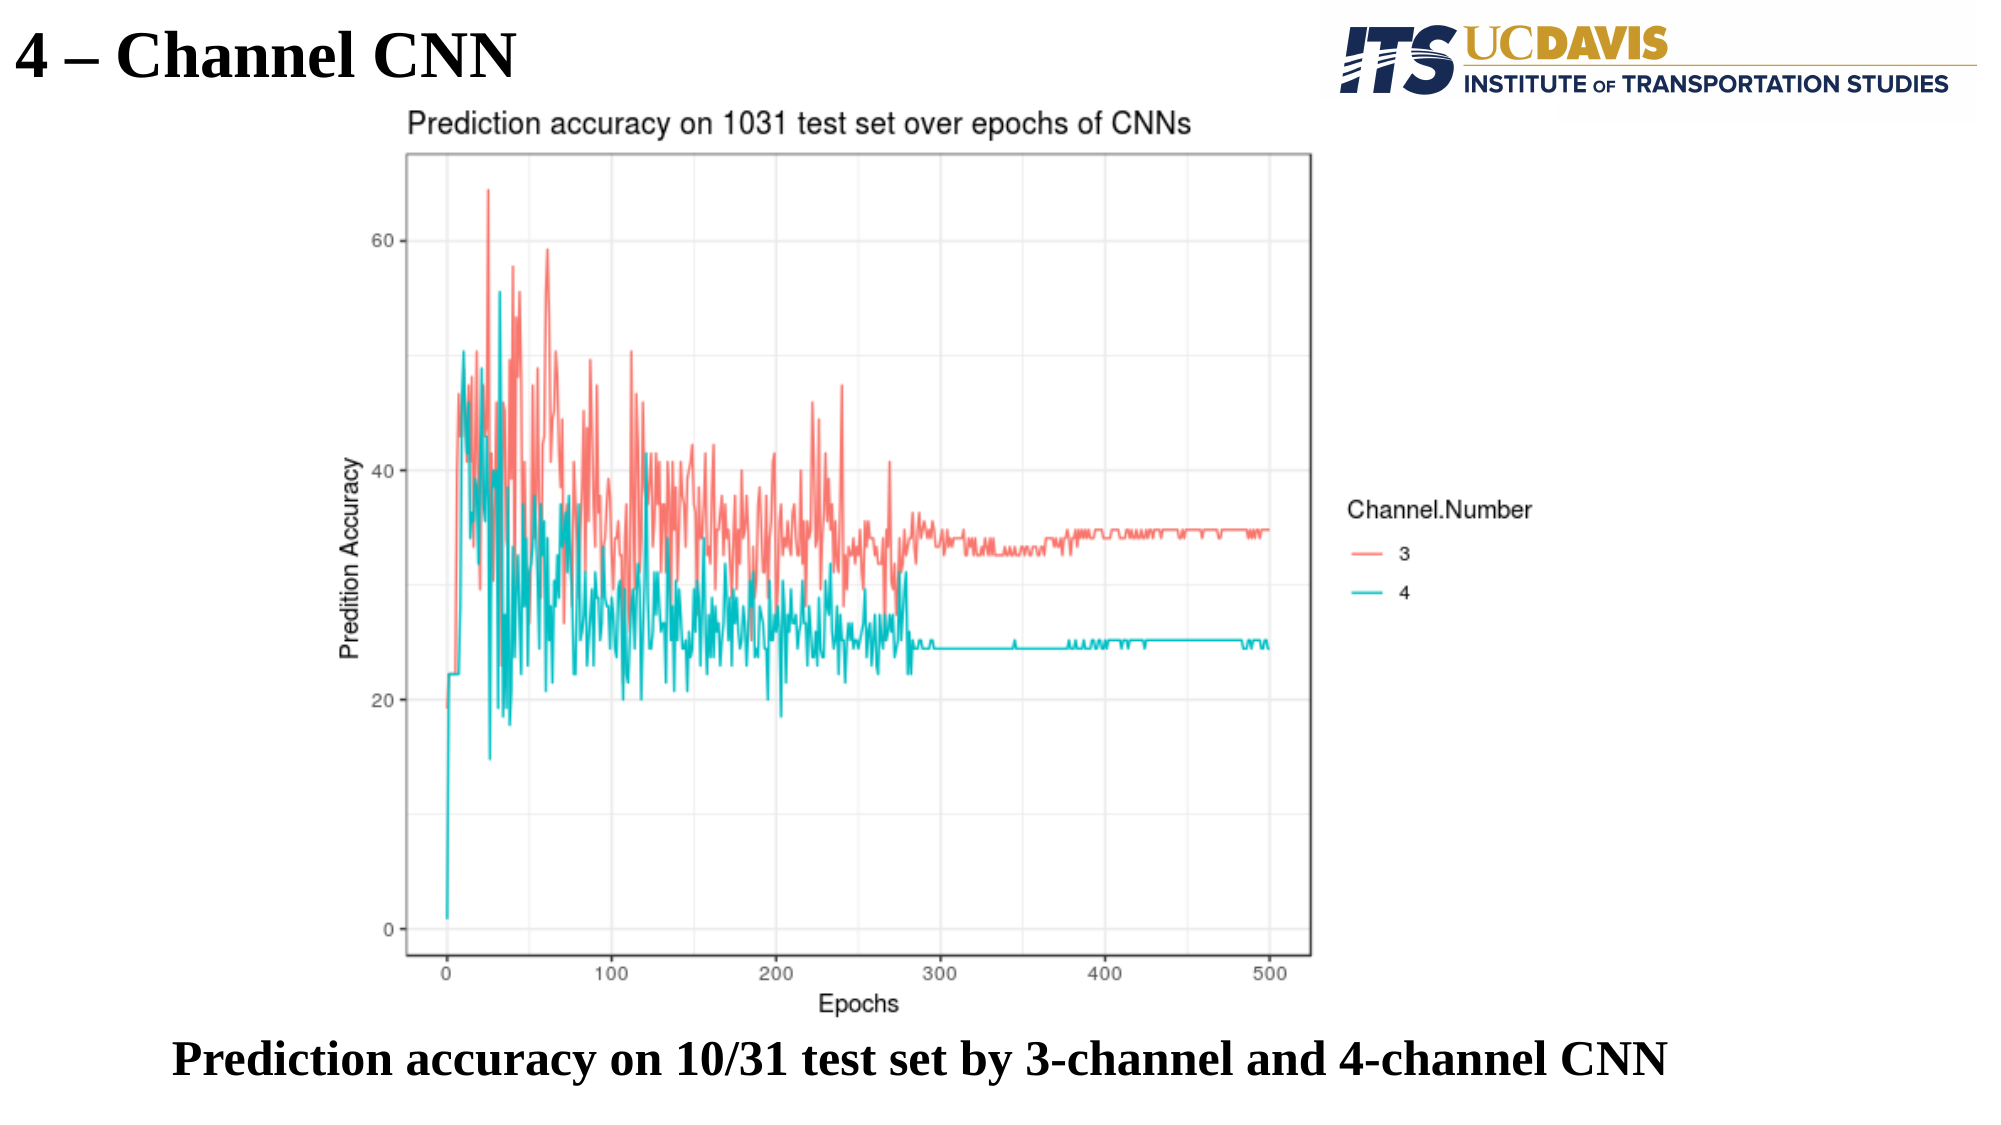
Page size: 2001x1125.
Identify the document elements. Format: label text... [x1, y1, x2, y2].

picture [328, 0, 1977, 1031]
title 4 – Channel CNN [0, 5, 1241, 100]
text_box Prediction accuracy on 10/31 test set by 3-channel and 4-channel CNN [156, 999, 1729, 1094]
